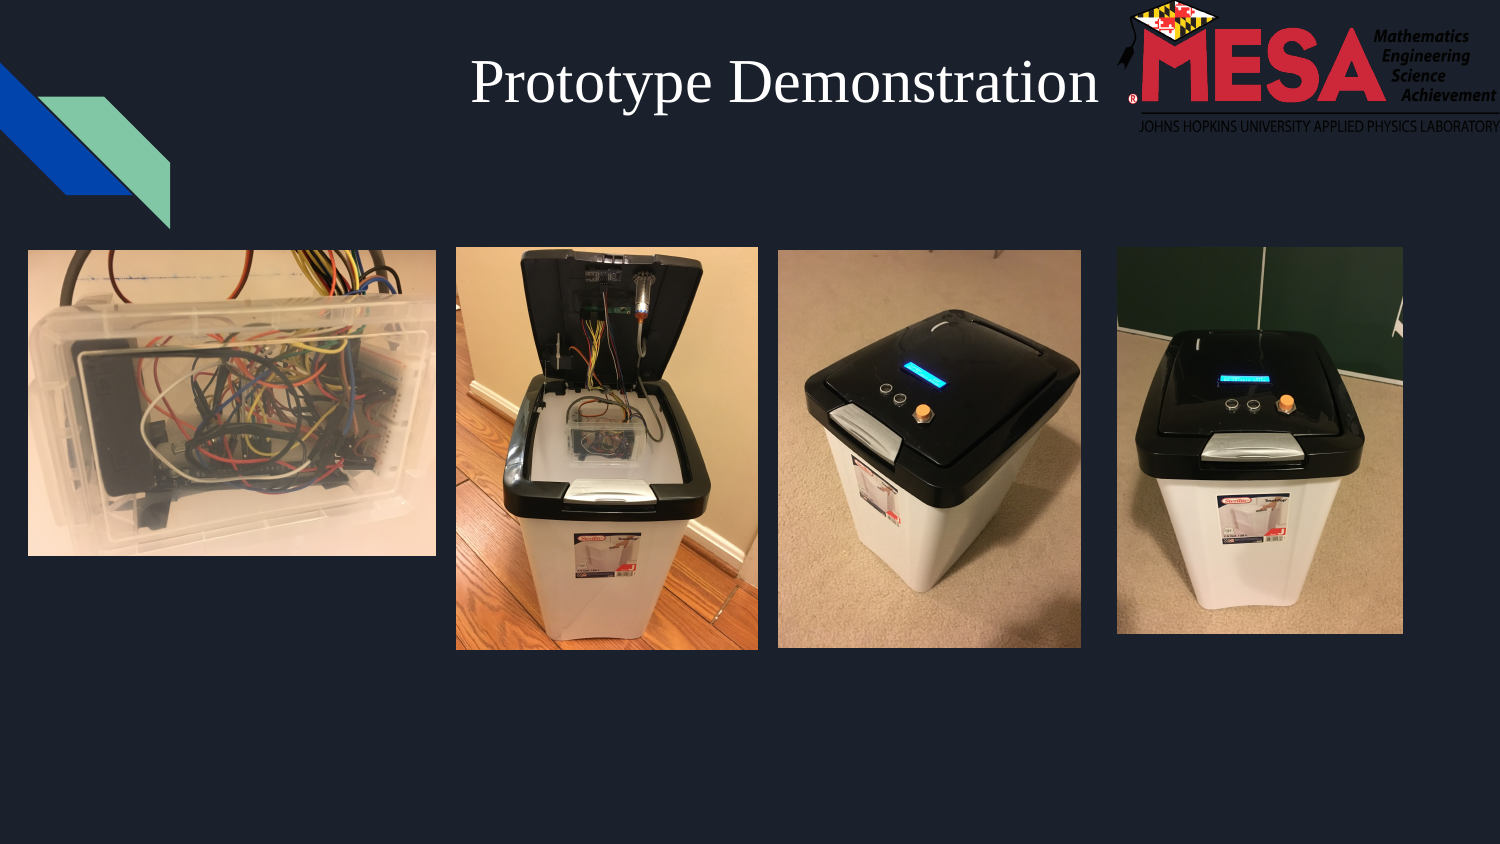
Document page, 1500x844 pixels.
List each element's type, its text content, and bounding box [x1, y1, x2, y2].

picture [1116, 0, 1500, 132]
picture [28, 250, 436, 556]
title Prototype Demonstration [207, 24, 1363, 175]
picture [455, 247, 758, 651]
picture [1116, 247, 1403, 634]
picture [778, 250, 1081, 648]
